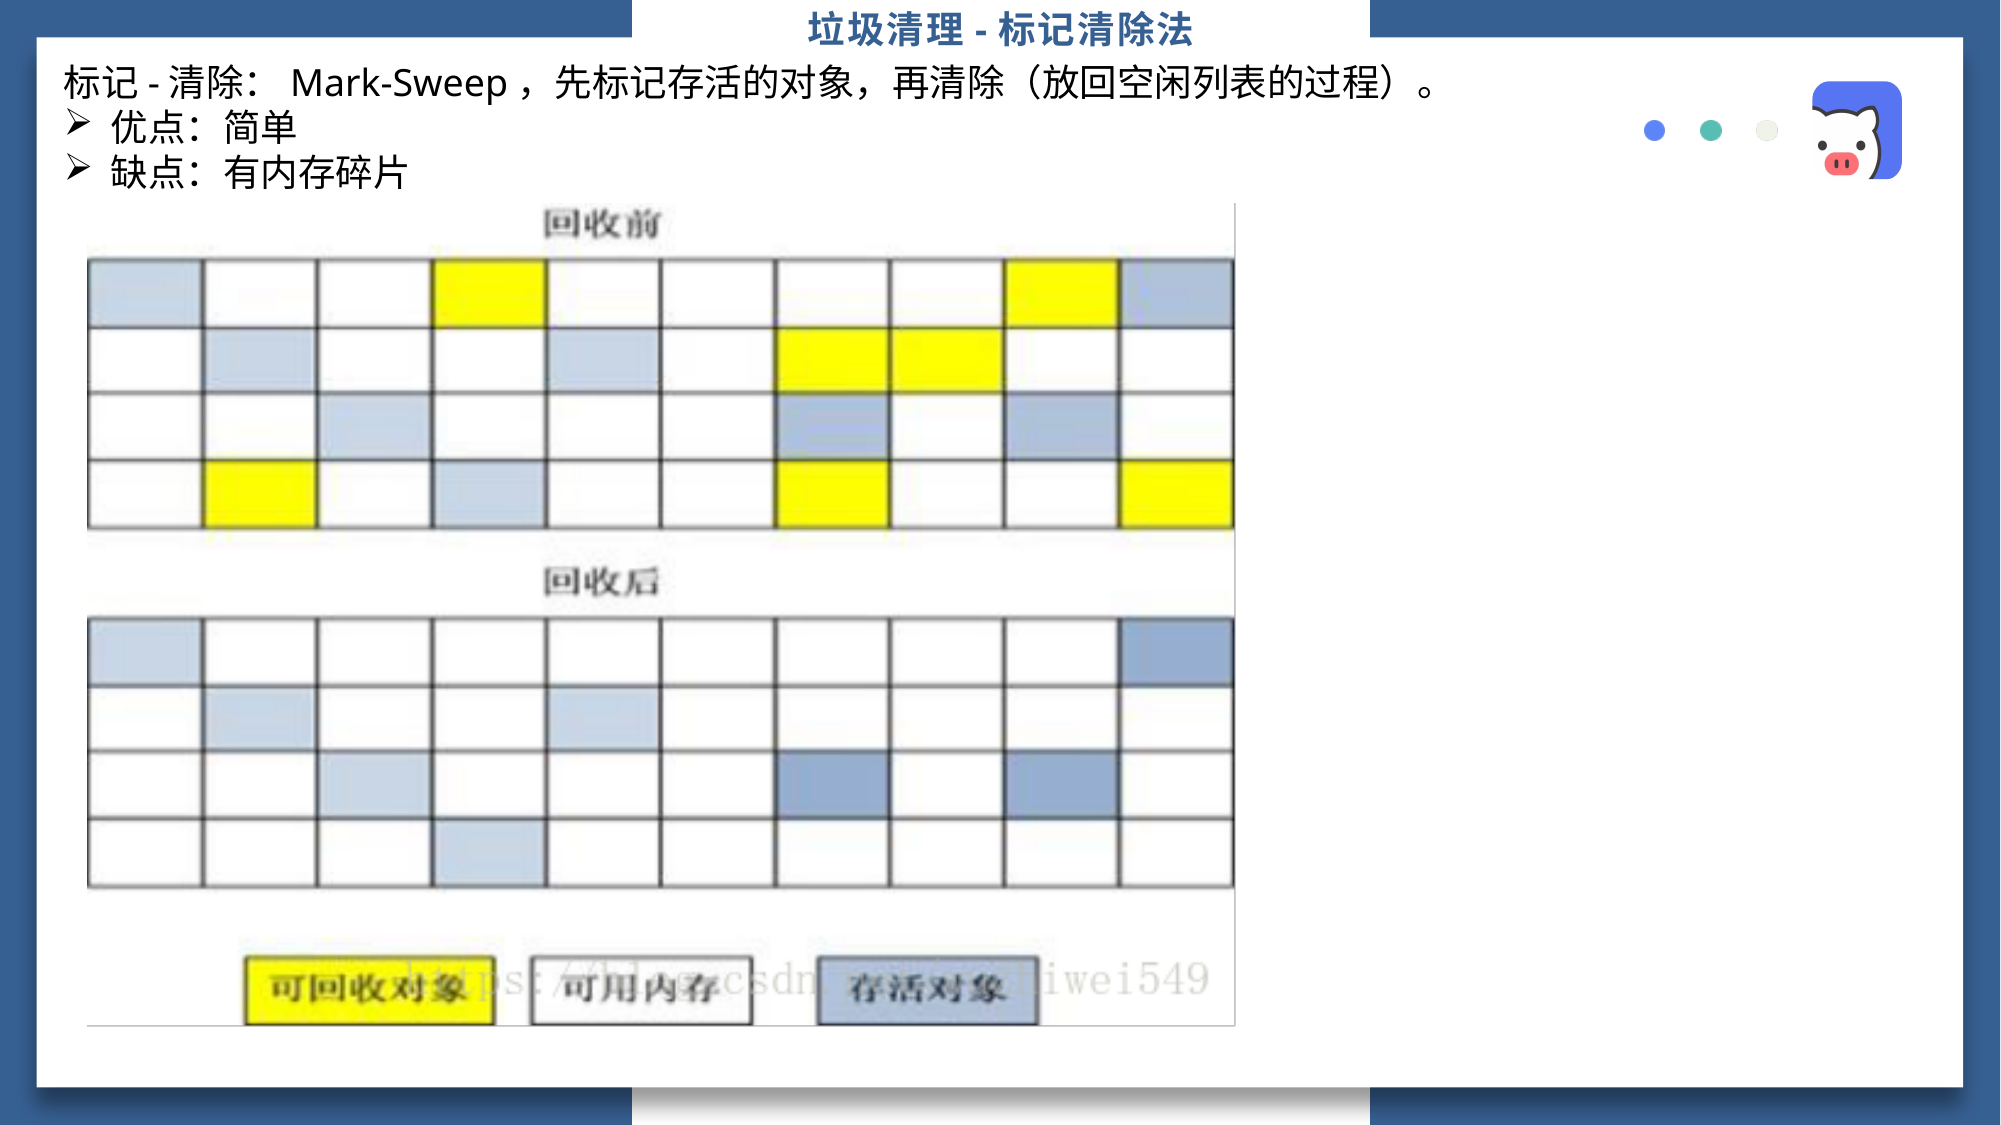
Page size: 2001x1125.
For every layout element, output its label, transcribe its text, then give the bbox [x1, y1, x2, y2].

picture [1699, 119, 1723, 142]
title 垃圾清理-标记清除法 [637, 4, 1363, 51]
picture [1755, 119, 1779, 142]
picture [87, 203, 1238, 1029]
text_box 标记-清除：Mark-Sweep，先标记存活的对象，再清除（放回空闲列表的过程）。 优点：简单 缺点：有内存碎片 [49, 51, 1470, 202]
picture [1643, 119, 1666, 142]
picture [1812, 81, 1902, 180]
